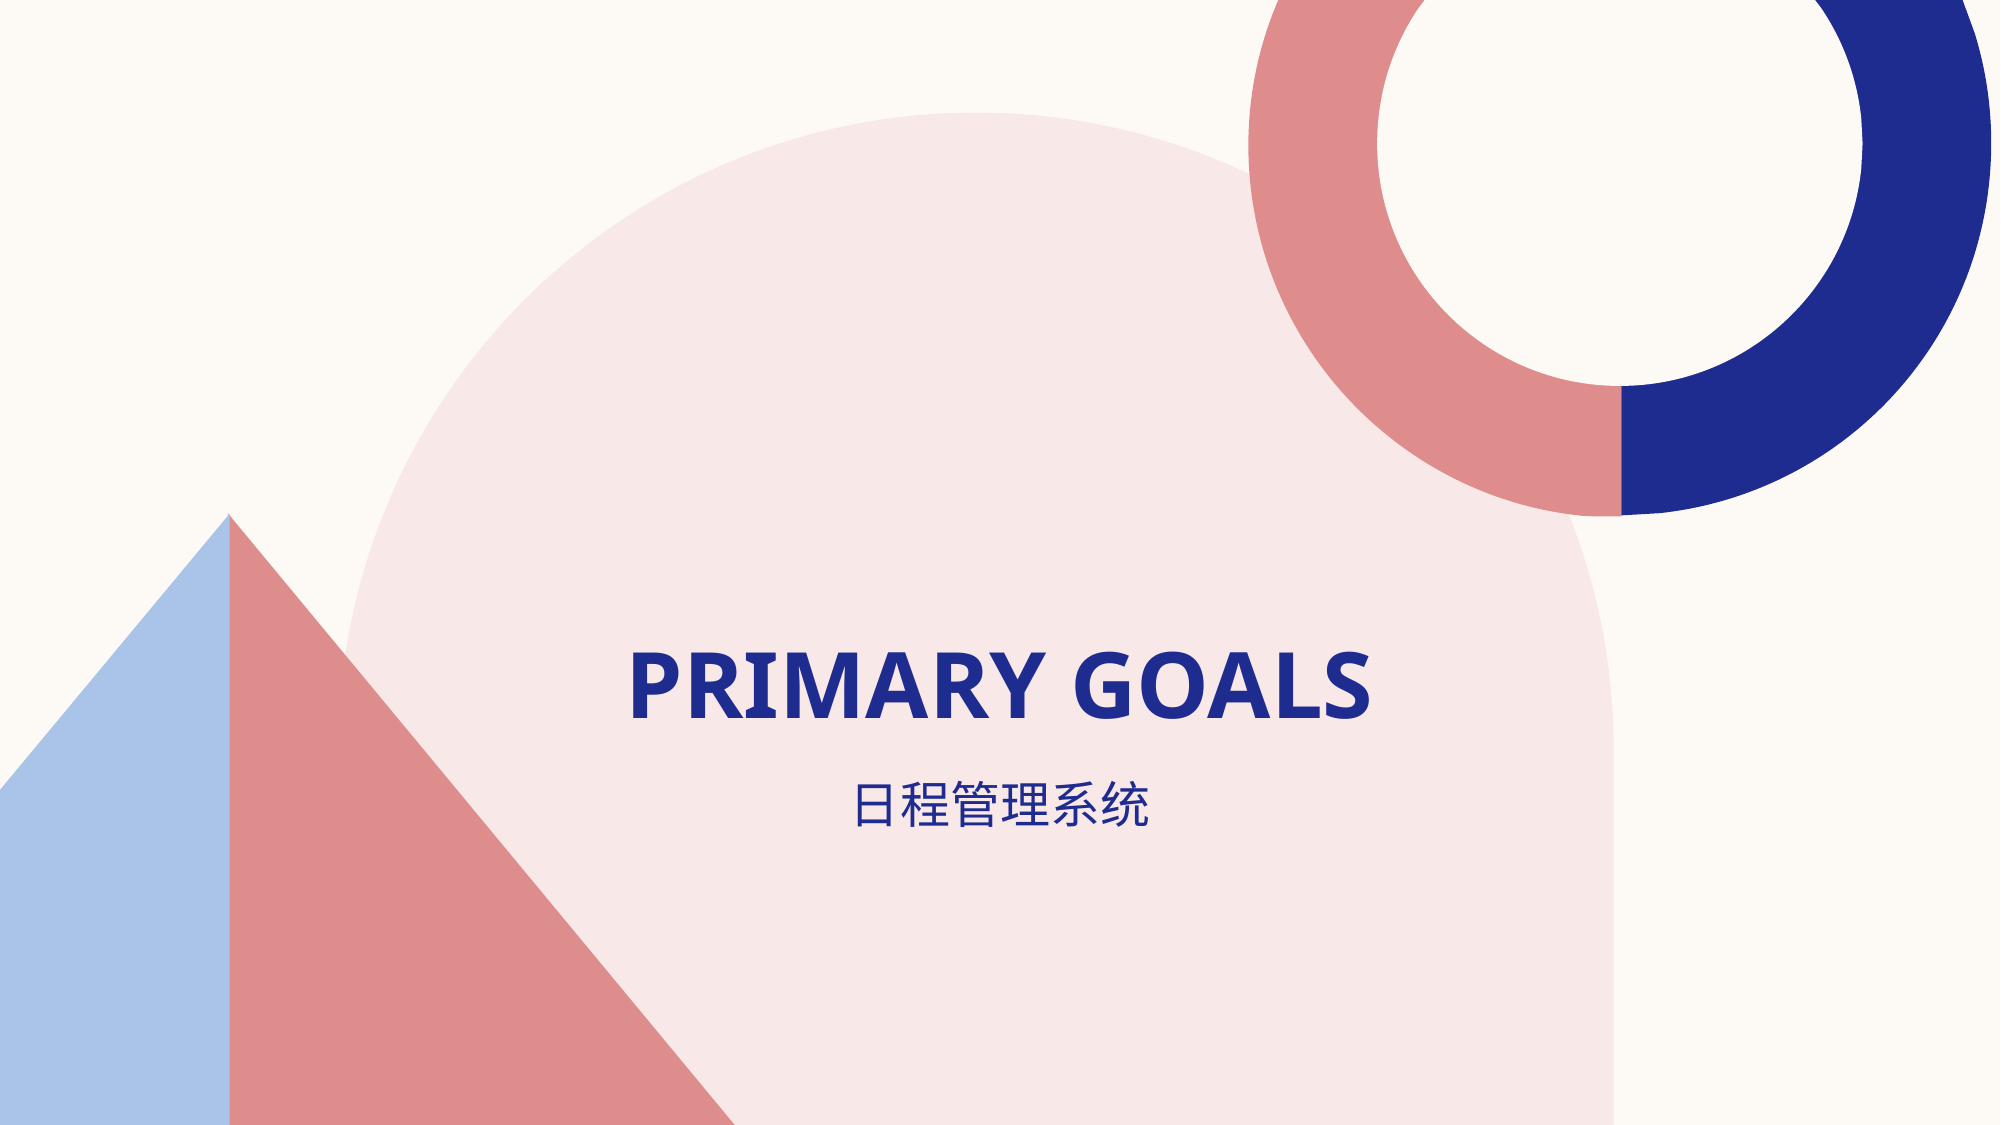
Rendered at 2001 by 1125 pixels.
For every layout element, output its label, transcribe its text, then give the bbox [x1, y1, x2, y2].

list 日程管理系统 [474, 773, 1525, 858]
title PRIMARY GOALS [474, 619, 1525, 746]
